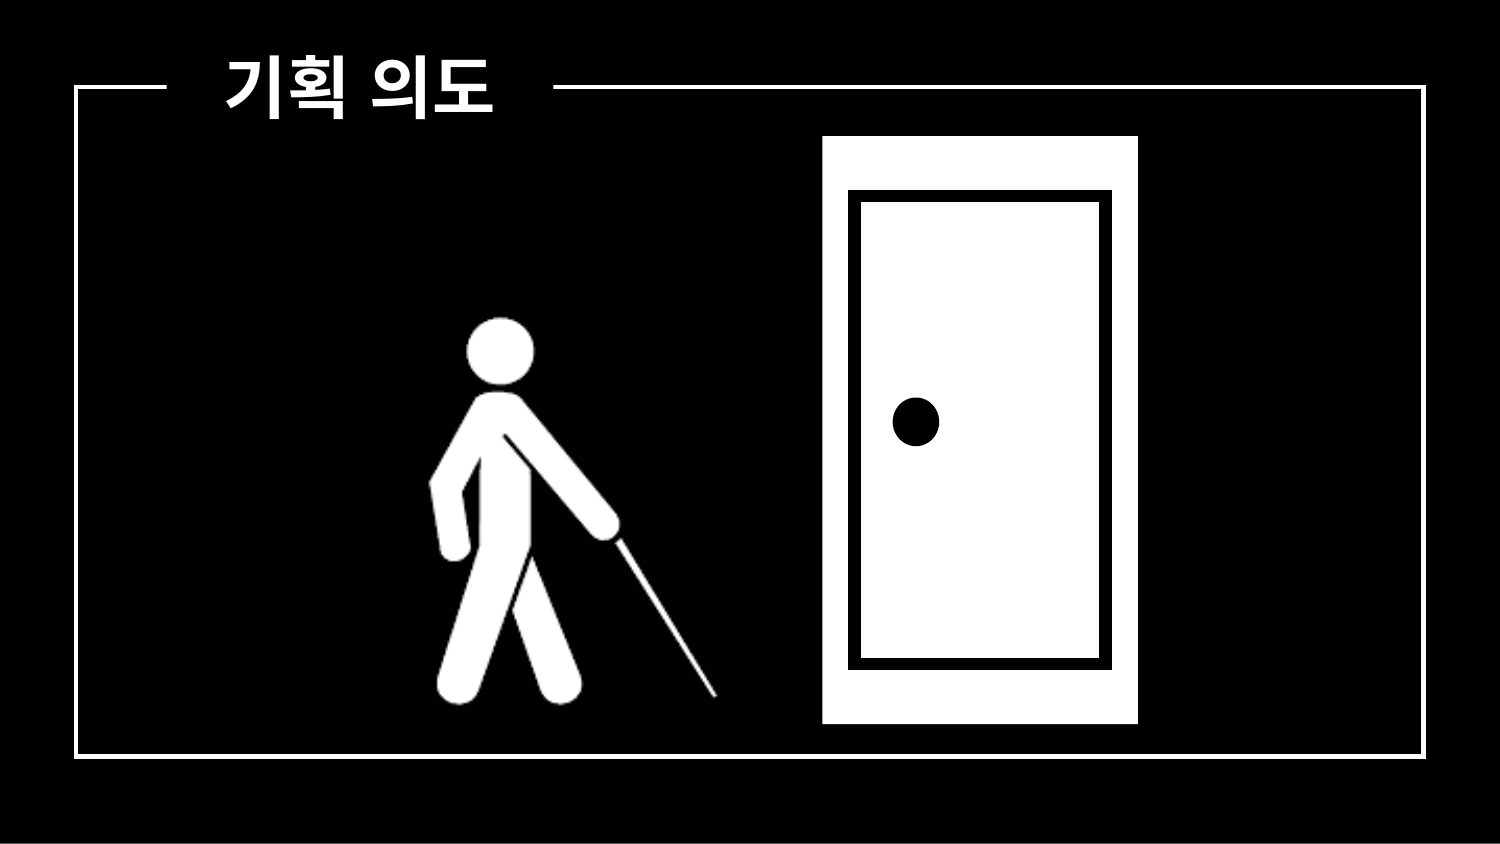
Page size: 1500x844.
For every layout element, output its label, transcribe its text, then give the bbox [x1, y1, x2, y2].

text_box [891, 396, 941, 448]
text_box [0, 0, 1500, 844]
picture [327, 272, 797, 741]
text_box [75, 86, 1425, 758]
text_box 기획 의도 [166, 37, 554, 135]
text_box [854, 195, 1107, 665]
text_box [821, 135, 1139, 725]
